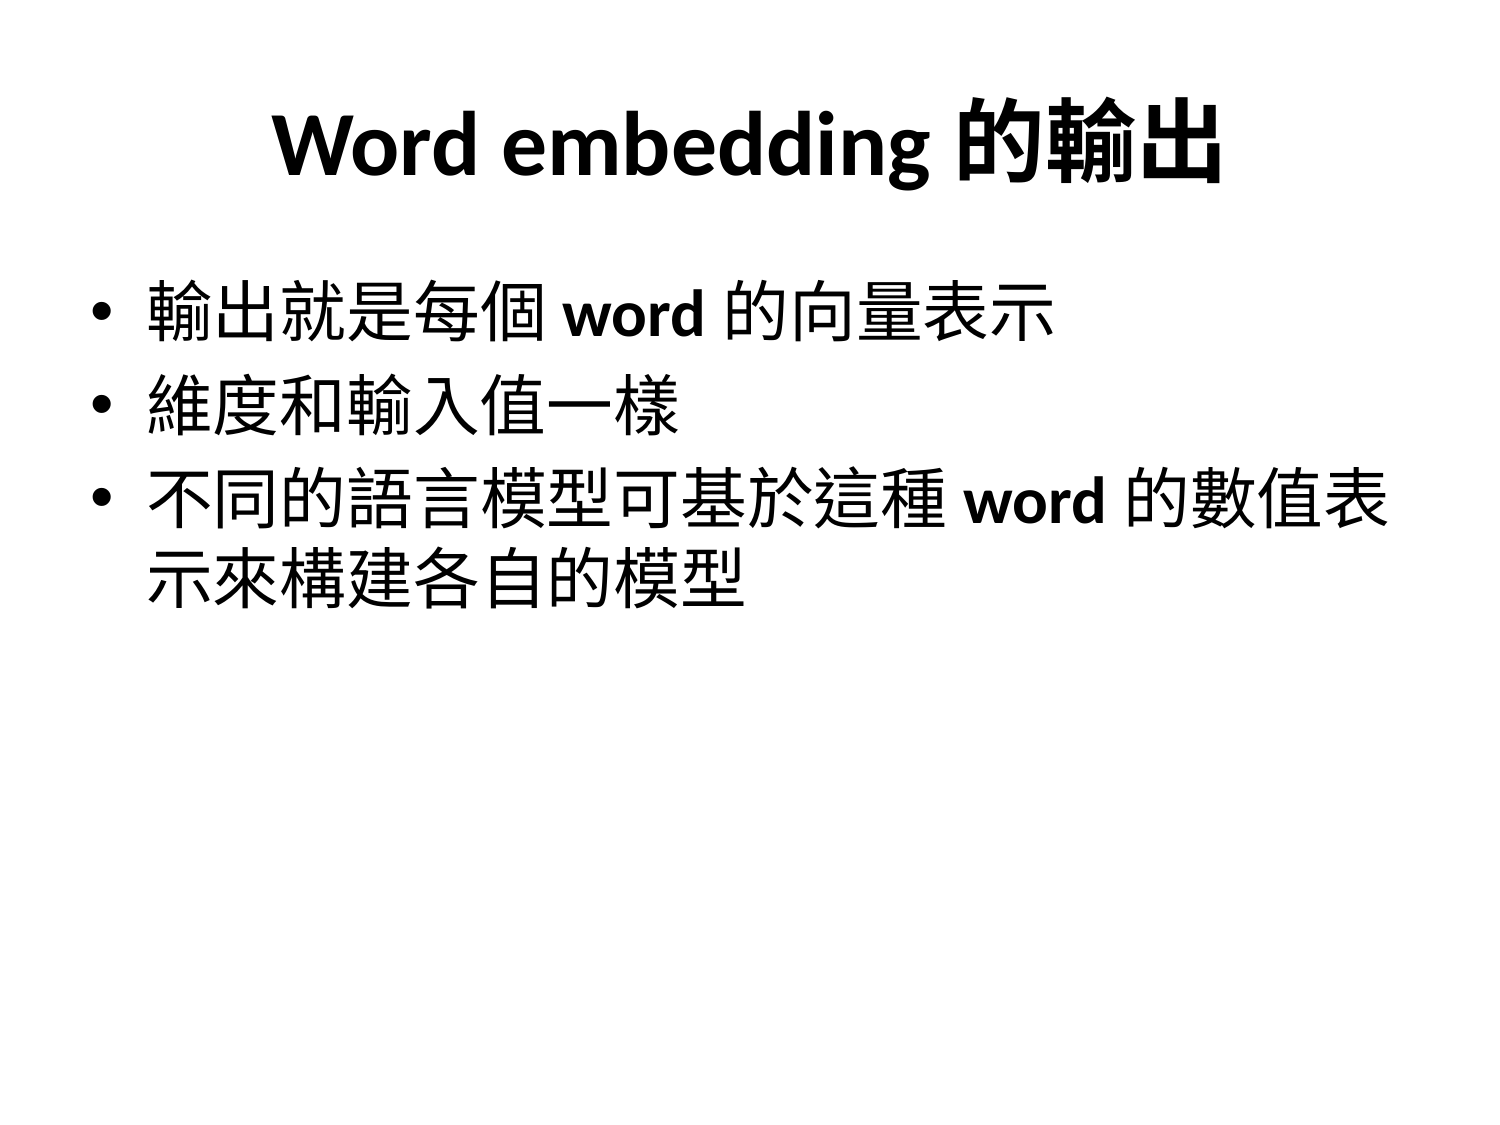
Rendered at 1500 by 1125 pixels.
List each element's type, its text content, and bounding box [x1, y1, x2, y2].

title Word embedding的輸出 [75, 45, 1425, 233]
list 輸出就是每個word的向量表示 維度和輸入值一樣 不同的語言模型可基於這種word的數值表示來構建各自的模型 [75, 262, 1425, 1005]
